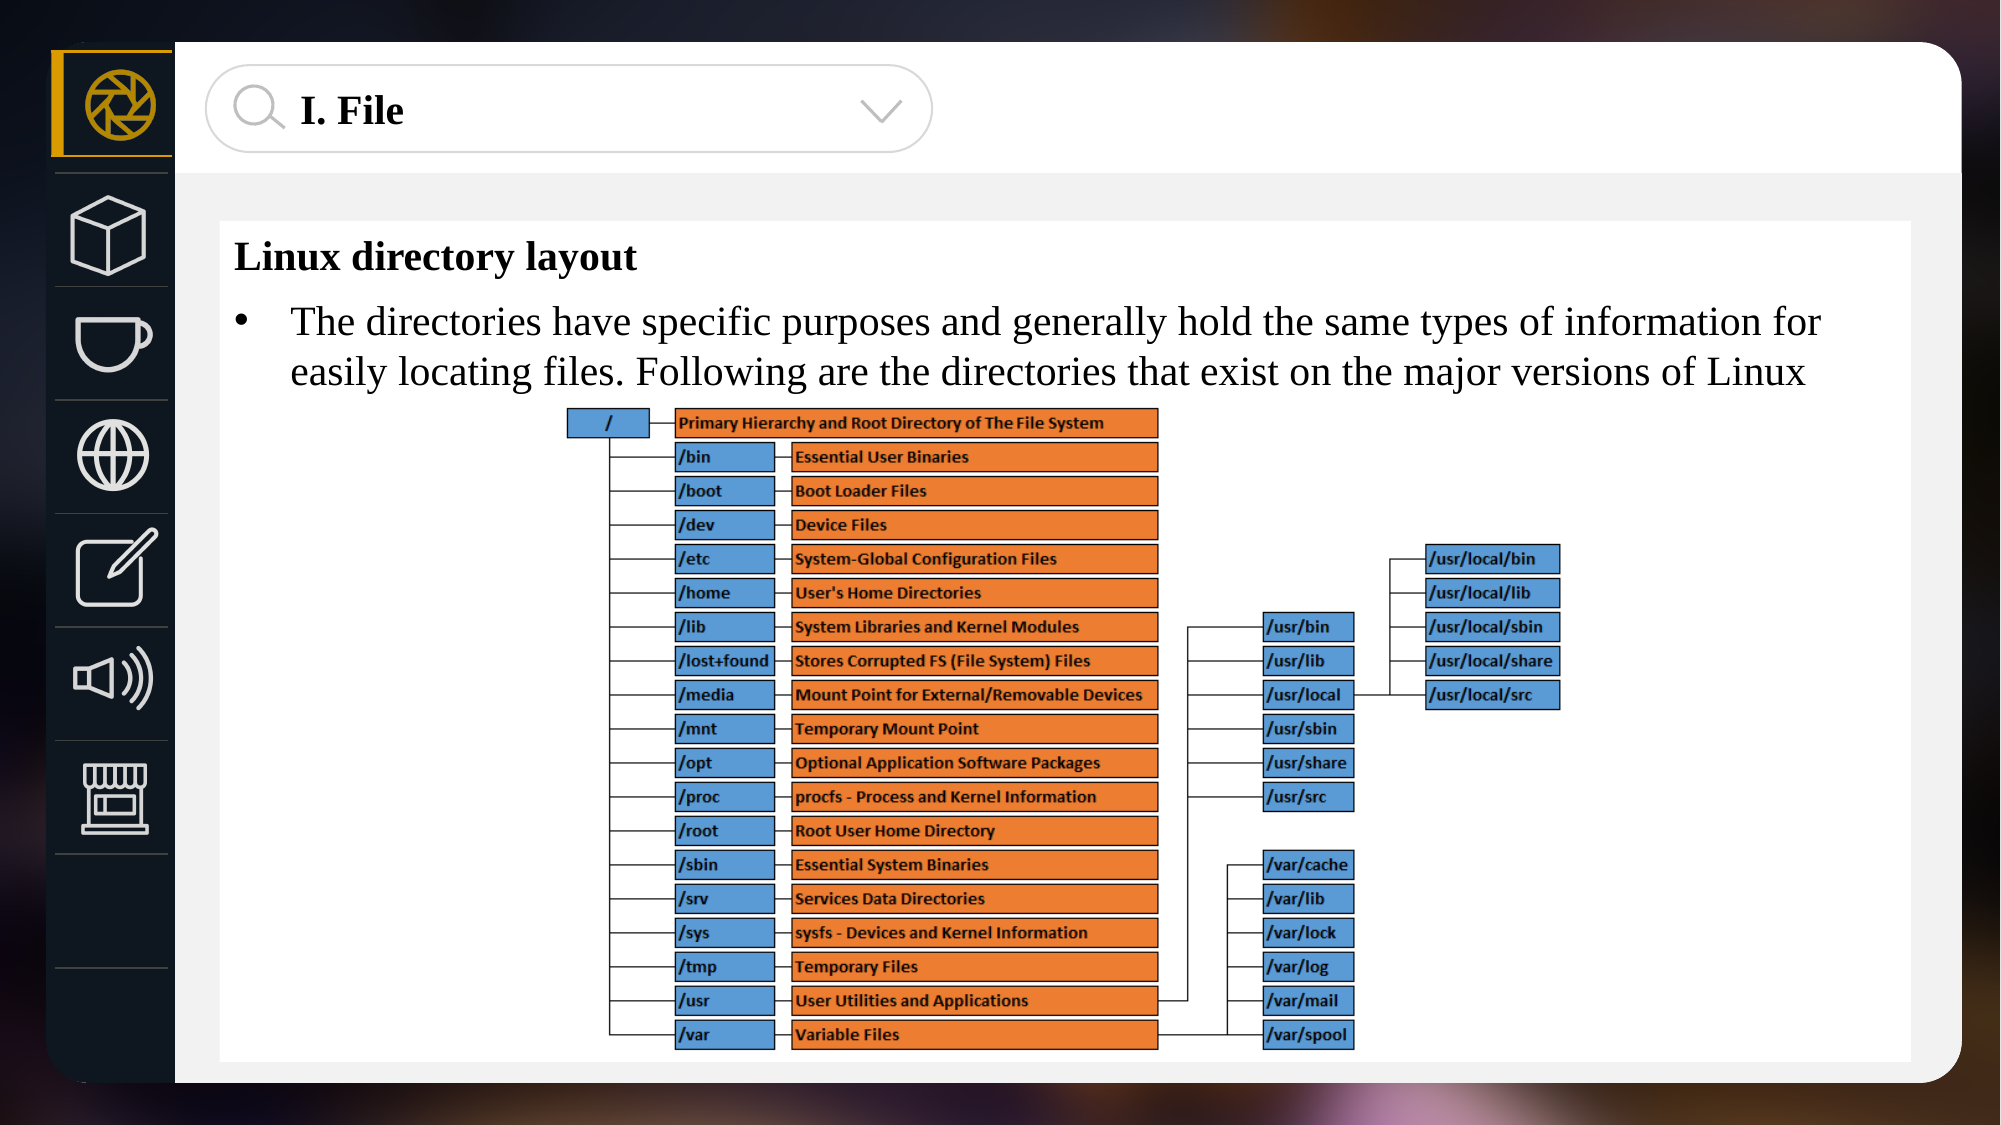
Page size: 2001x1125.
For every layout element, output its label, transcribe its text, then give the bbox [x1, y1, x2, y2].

picture [0, 0, 2001, 1125]
text_box [219, 220, 1912, 1063]
text_box I. File [285, 75, 888, 141]
text_box Linux directory layout [219, 220, 1911, 286]
text_box The directories have specific purposes and generally hold the same types of information for easily locating files. Following are the directories that exist on the major versions of Linux [219, 286, 1911, 402]
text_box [51, 40, 185, 170]
